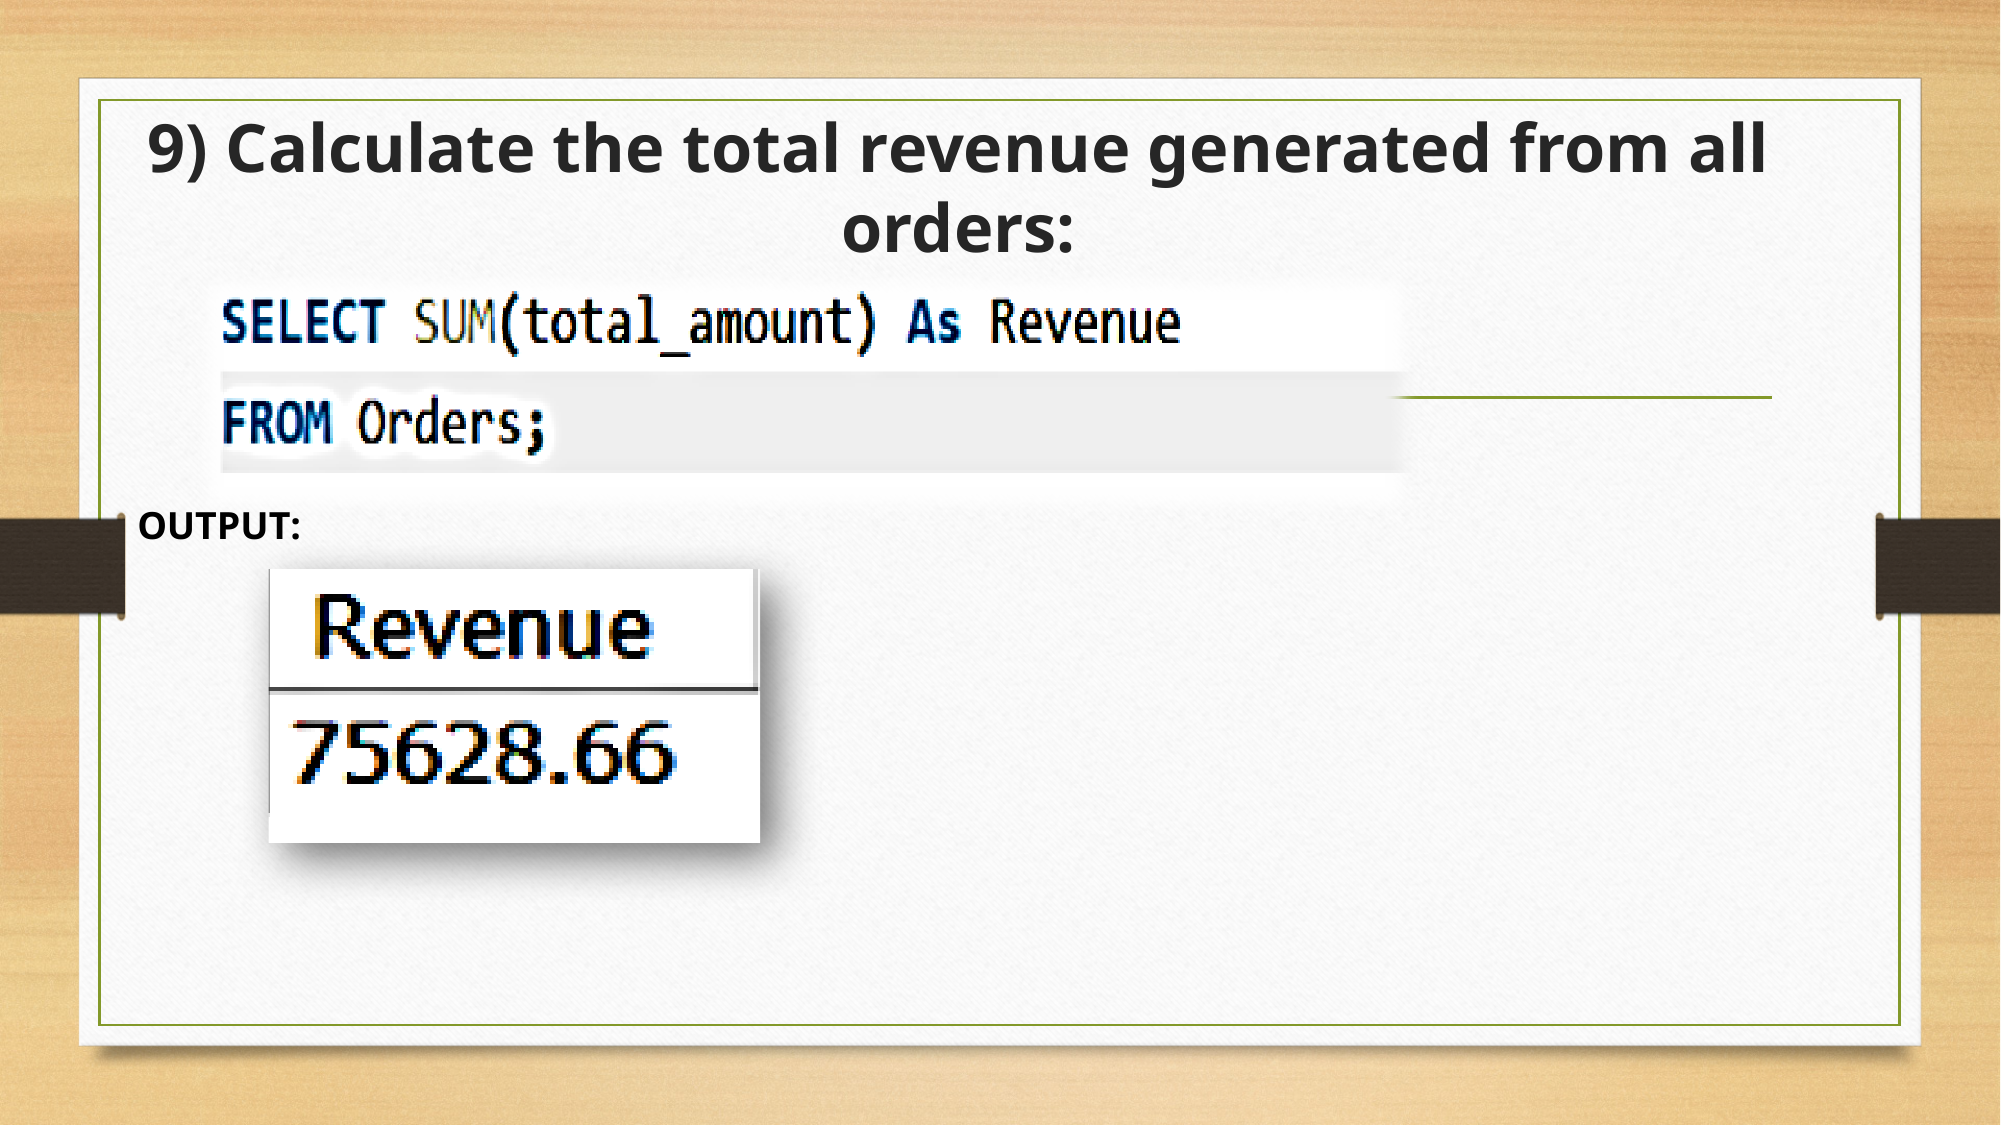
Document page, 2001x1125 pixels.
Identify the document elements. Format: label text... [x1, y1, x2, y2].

picture [0, 0, 2001, 1125]
title 9) Calculate the total revenue generated from all orders: [95, 78, 1823, 293]
text_box OUTPUT: [122, 494, 415, 555]
